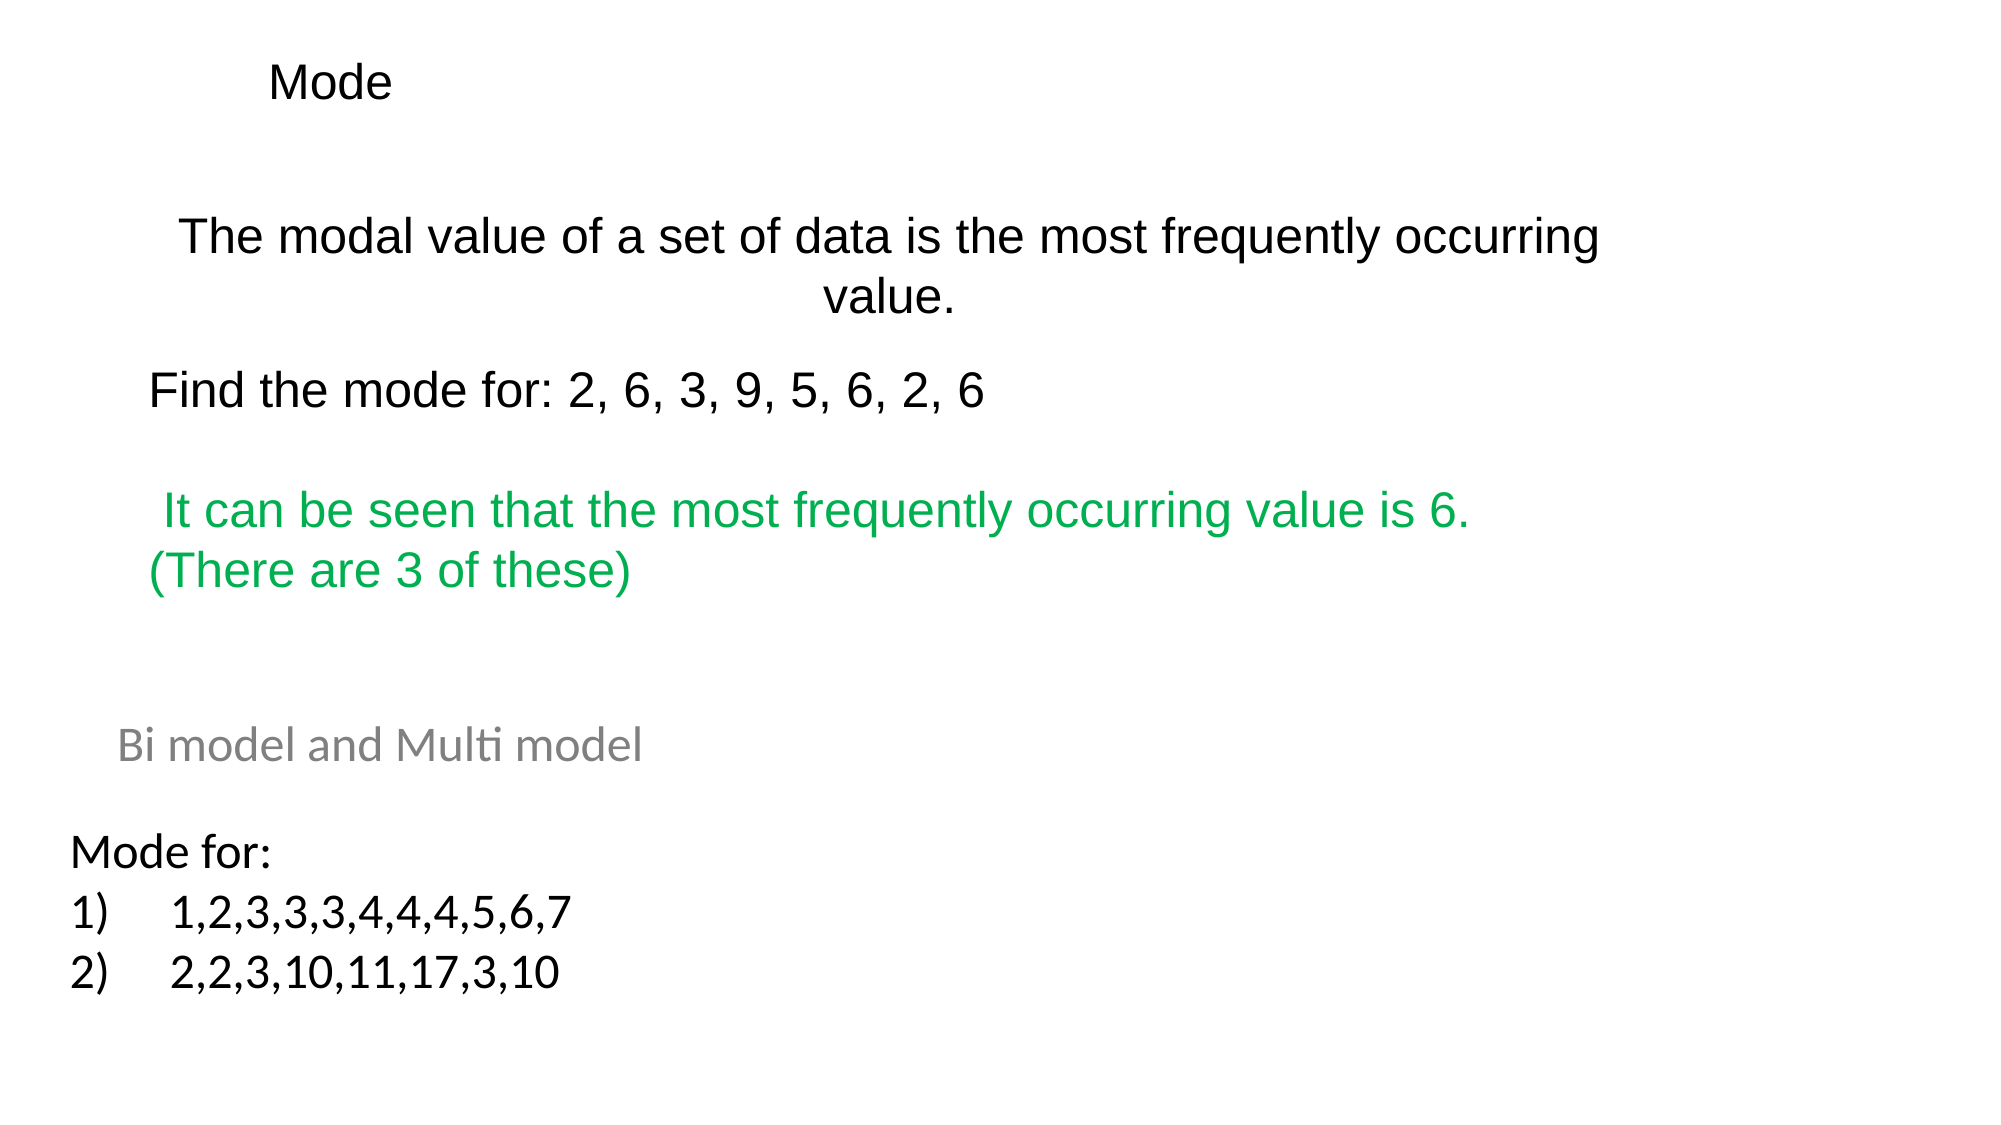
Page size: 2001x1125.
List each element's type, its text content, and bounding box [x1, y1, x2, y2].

text_box The modal value of a set of data is the most frequently occurring value. [102, 196, 1677, 332]
text_box Mode for: 1,2,3,3,3,4,4,4,5,6,7 2,2,3,10,11,17,3,10 [54, 810, 1489, 1006]
text_box Bi model and Multi model [102, 704, 1126, 779]
text_box Mode [118, 42, 544, 118]
text_box Find the mode for: 2, 6, 3, 9, 5, 6, 2, 6 It can be seen that the most frequently occurring value is 6. (There are 3 of these) [133, 349, 1595, 605]
